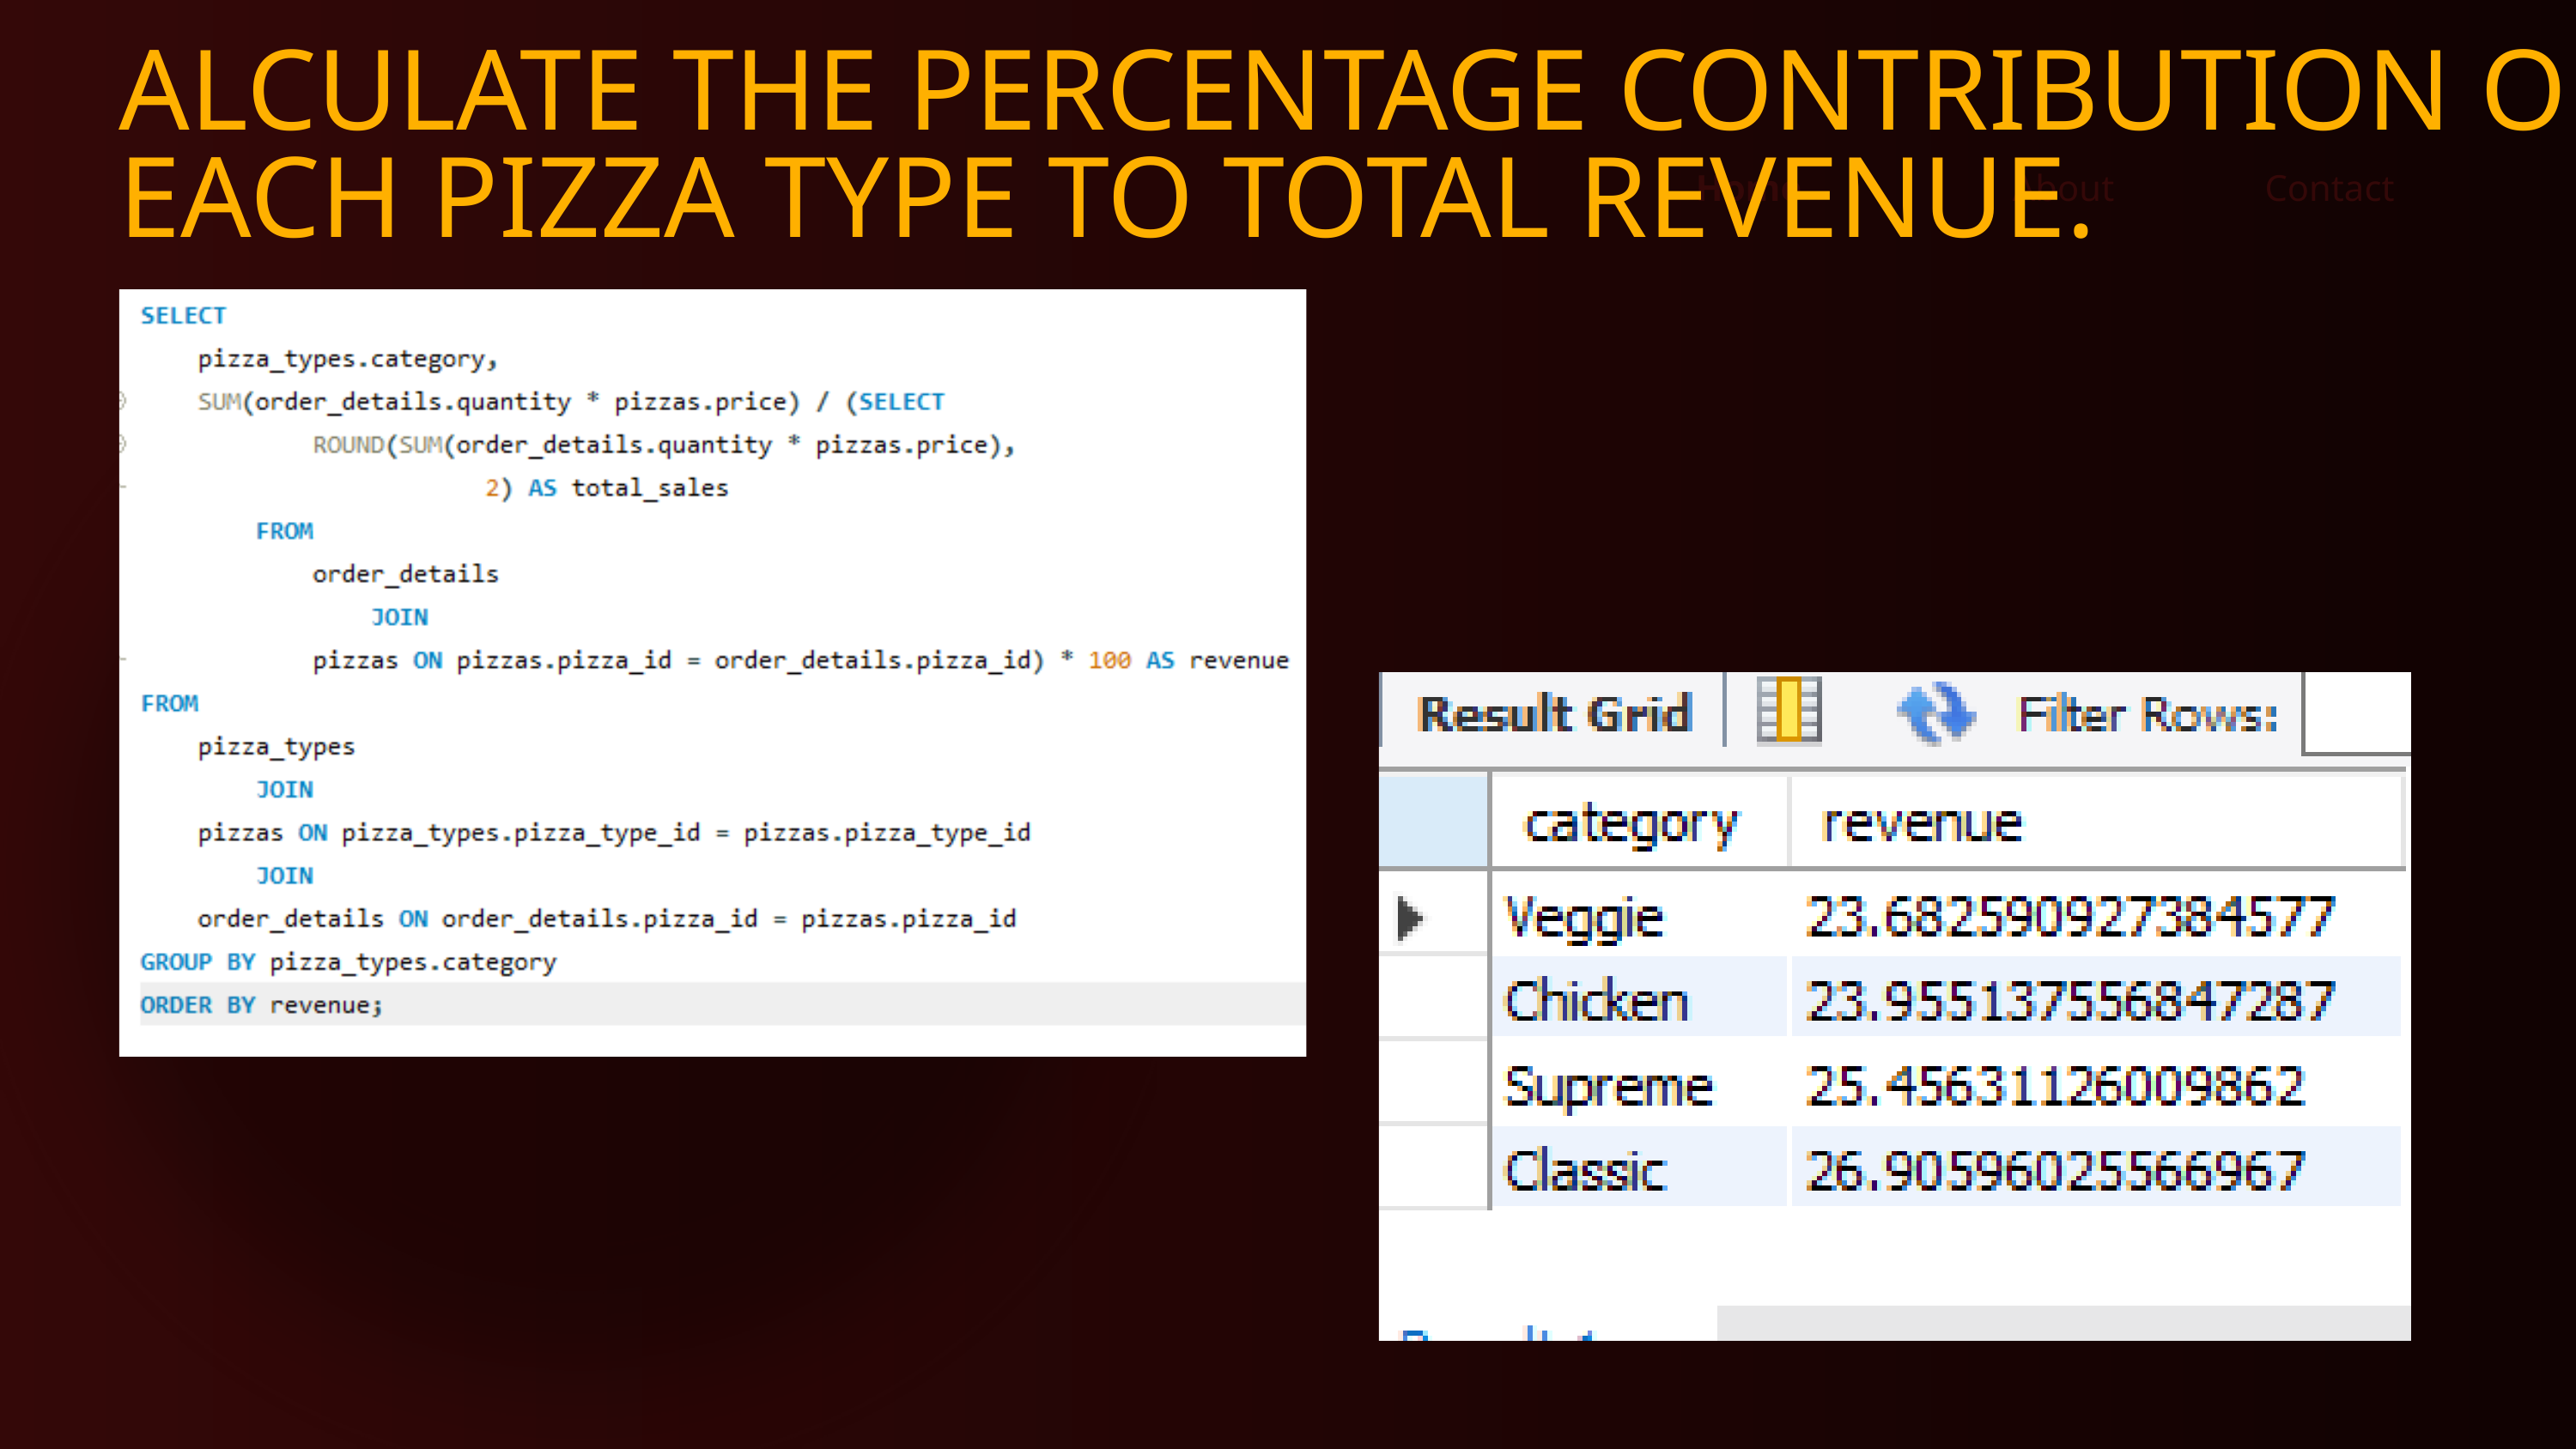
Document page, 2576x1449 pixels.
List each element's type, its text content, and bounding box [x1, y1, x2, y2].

text_box ALCULATE THE PERCENTAGE CONTRIBUTION OF EACH PIZZA TYPE TO TOTAL REVENUE. [118, 45, 2576, 260]
text_box [0, 289, 1161, 1449]
text_box [1378, 672, 2412, 1342]
text_box [118, 289, 1307, 1057]
